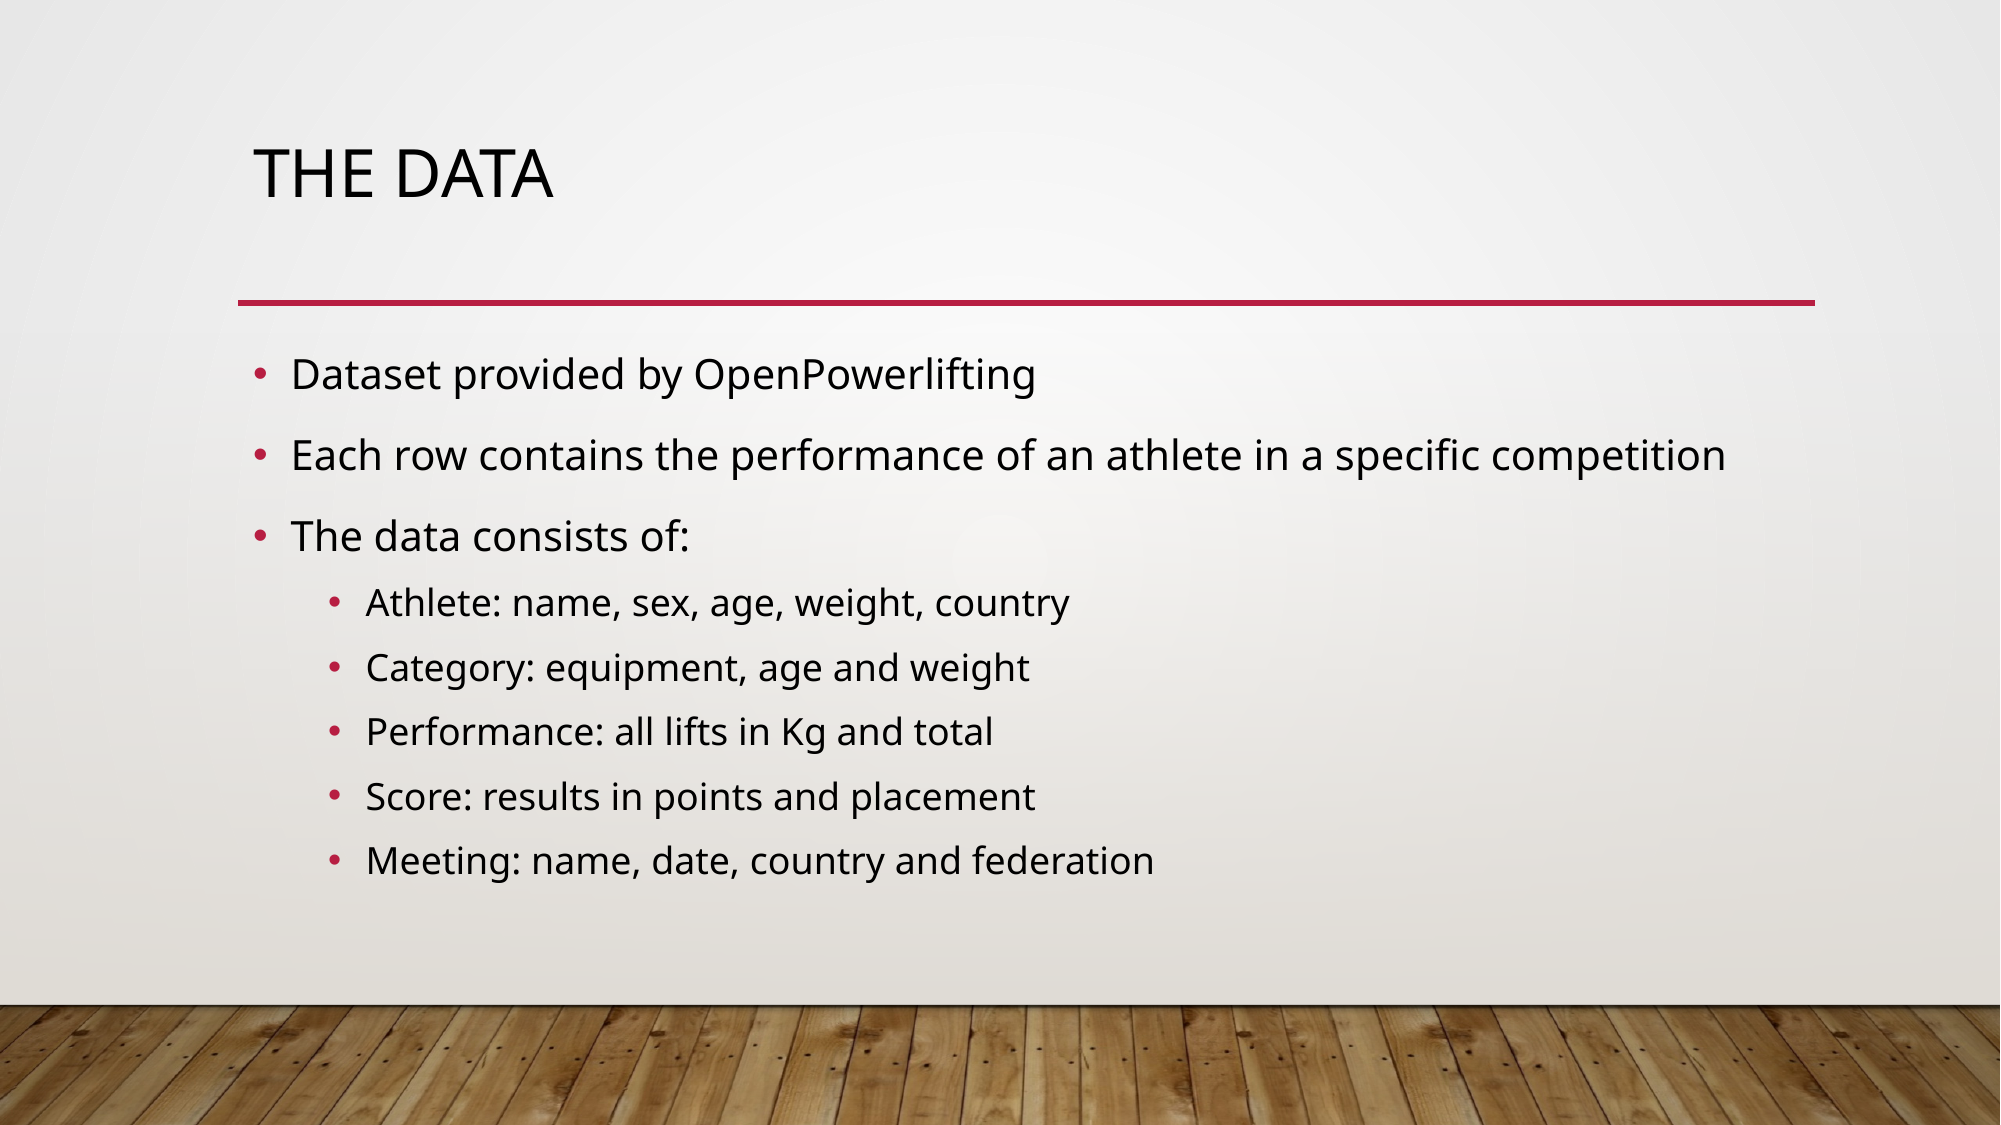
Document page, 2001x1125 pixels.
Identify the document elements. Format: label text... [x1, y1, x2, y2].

picture [0, 1005, 2000, 1125]
title The data [238, 131, 1814, 305]
list Dataset provided by OpenPowerlifting Each row contains the performance of an athlete in a specific competition The data consists of: Athlete: name, sex, age, weight, country Category: equipment, age and weight Performance: all lifts in Kg and total Score: results in points and placement Meeting: name, date, country and federation [238, 330, 1814, 897]
